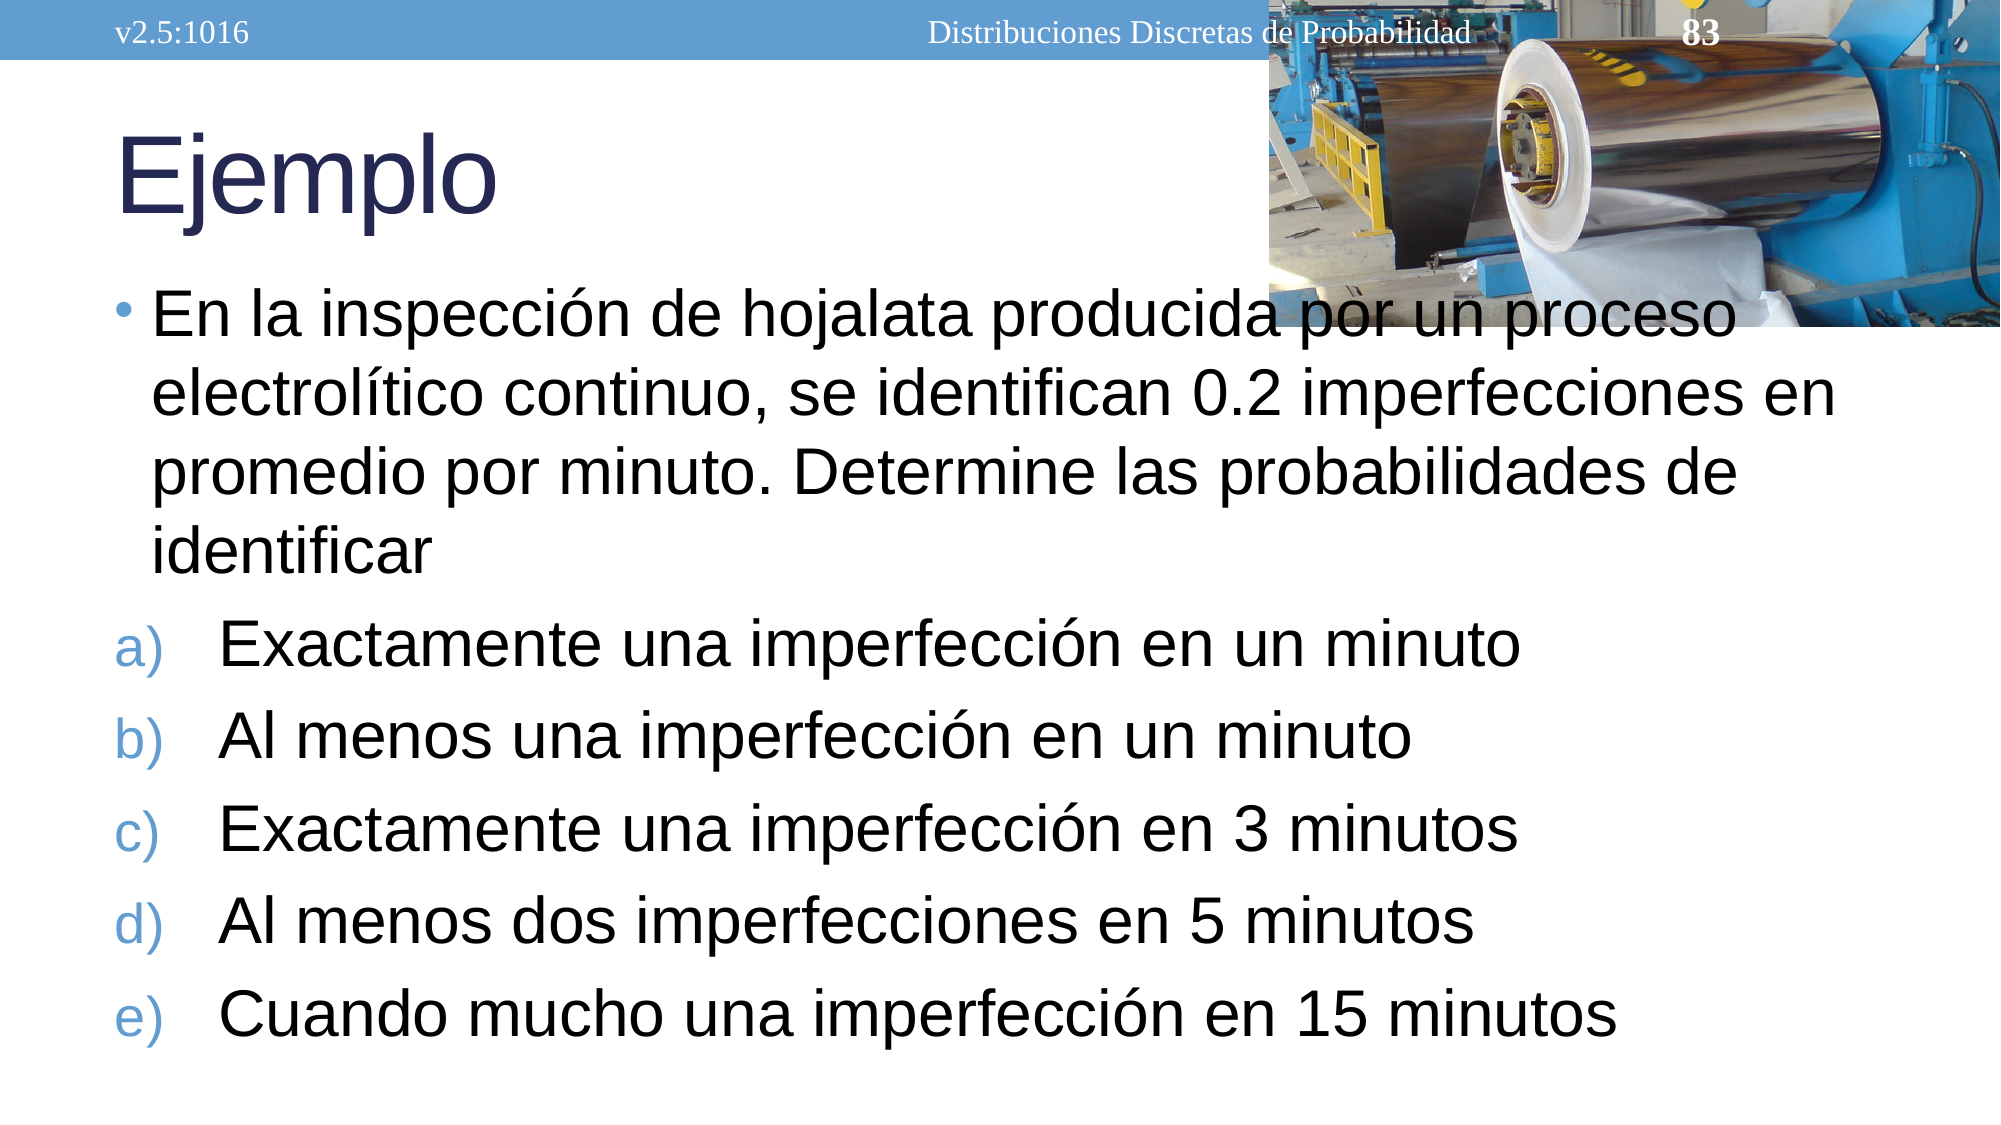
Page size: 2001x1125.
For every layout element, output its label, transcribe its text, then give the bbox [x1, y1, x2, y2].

title Ejemplo [99, 87, 1266, 250]
list En la inspección de hojalata producida por un proceso electrolítico continuo, se identifican 0.2 imperfecciones en promedio por minuto. Determine las probabilidades de identificar Exactamente una imperfección en un minuto Al menos una imperfección en un minuto Exactamente una imperfección en 3 minutos Al menos dos imperfecciones en 5 minutos Cuando mucho una imperfección en 15 minutos [99, 262, 1900, 1063]
footer Distribuciones Discretas de Probabilidad [750, 3, 1266, 57]
slide_number v2.5:1016 [99, 3, 734, 57]
picture [1268, 0, 2000, 327]
